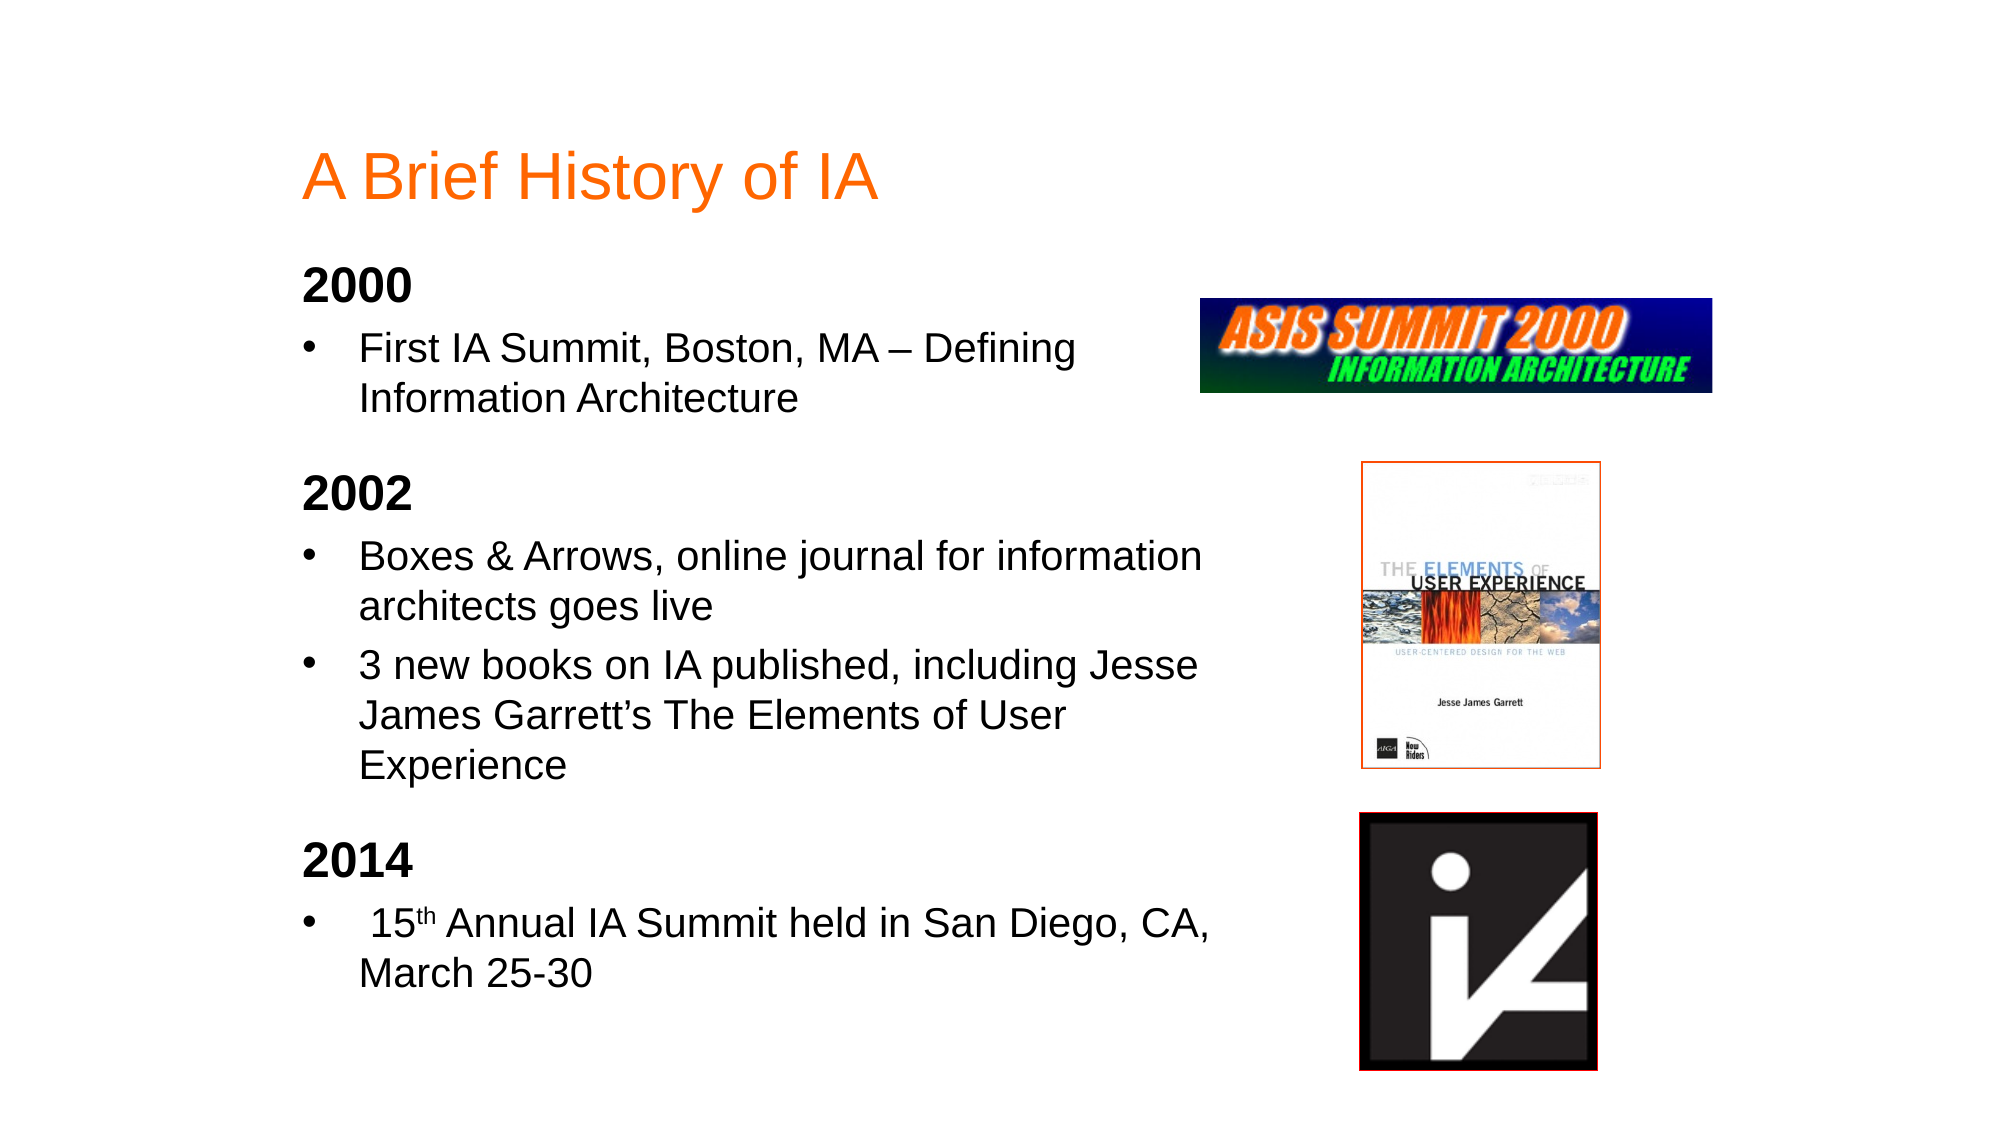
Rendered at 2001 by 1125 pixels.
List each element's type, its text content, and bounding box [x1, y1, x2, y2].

picture [1362, 462, 1600, 768]
picture [1199, 298, 1713, 393]
text_box A Brief History of IA 2000 First IA Summit, Boston, MA – Defining Information Architecture 2002 Boxes & Arrows, online journal for information architects goes live 3 new books on IA published, including Jesse James Garrett’s The Elements of User Experience 2014 15th Annual IA Summit held in San Diego, CA, March 25-30 [287, 125, 1275, 983]
picture [1359, 812, 1598, 1071]
